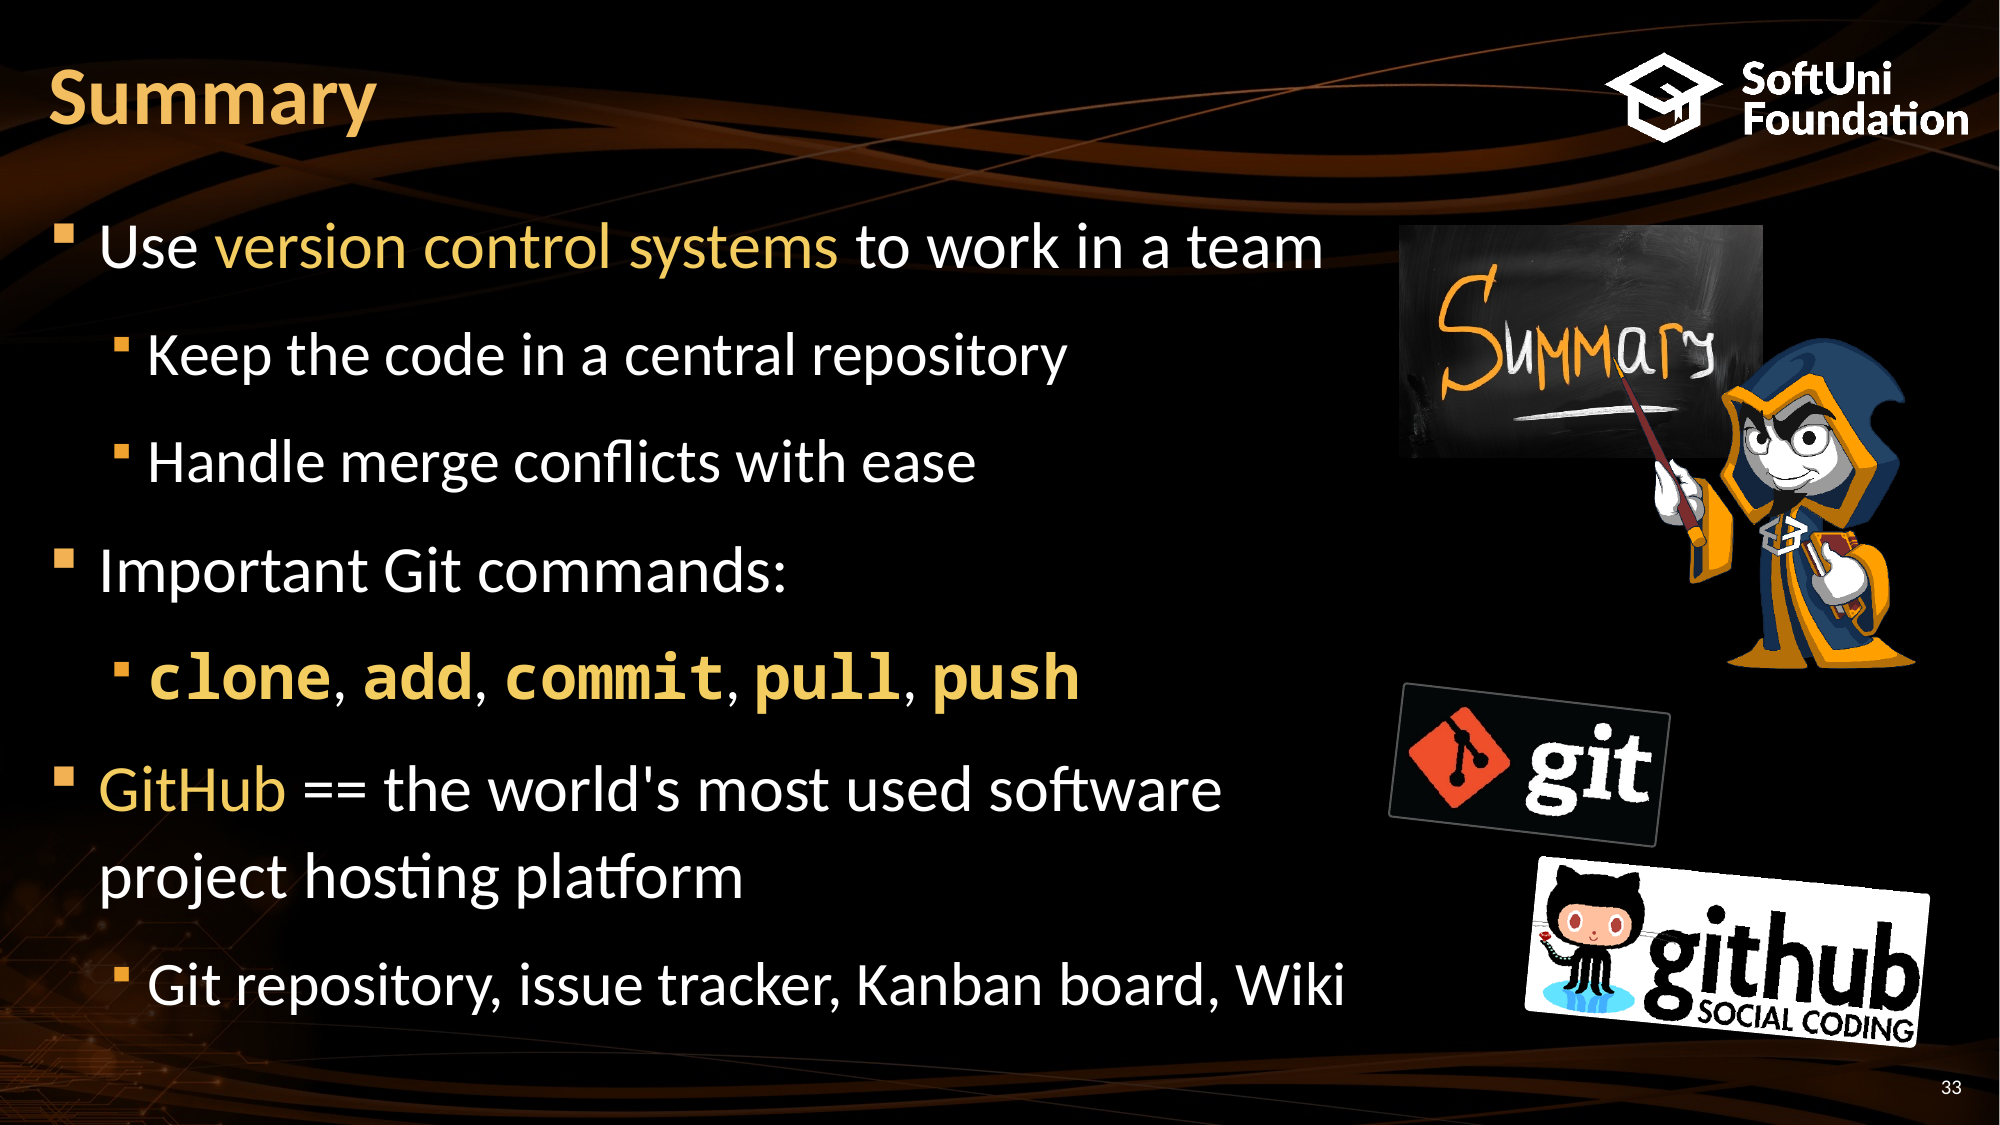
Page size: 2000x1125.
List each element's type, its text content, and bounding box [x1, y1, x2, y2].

title Summary [30, 6, 1602, 189]
slide_number 33 [1897, 1070, 1968, 1103]
list Use version control systems to work in a team Keep the code in a central repository Handle merge conflicts with ease Important Git commands: clone, add, commit, pull, push GitHub == the world's most used software project hosting platform Git repository, issue tracker, Kanban board, Wiki [31, 189, 1379, 1103]
picture [0, 0, 2000, 1125]
